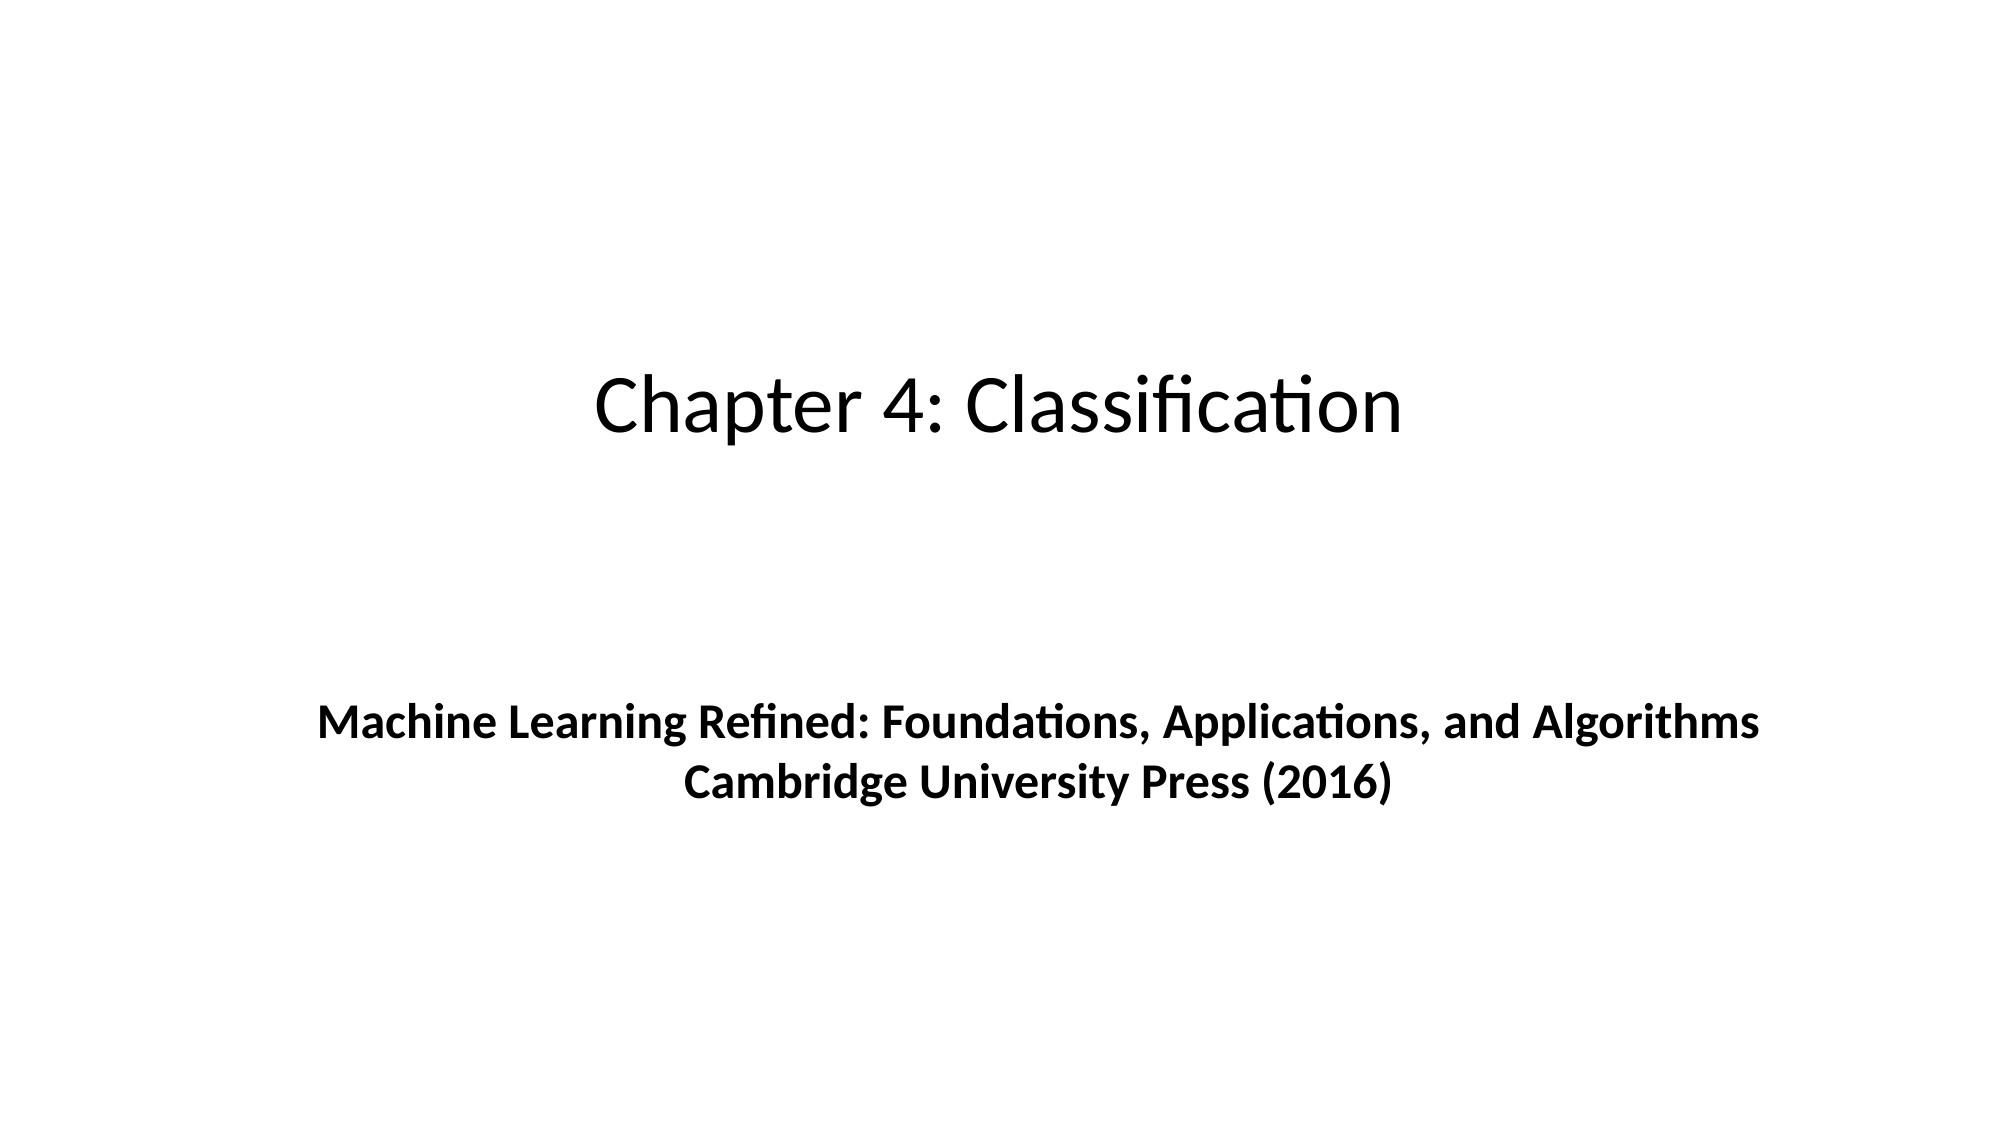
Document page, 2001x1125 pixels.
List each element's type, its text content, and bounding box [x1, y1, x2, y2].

title Chapter 4: Classification [13, 289, 1987, 510]
title Machine Learning Refined: Foundations, Applications, and Algorithms Cambridge University Press (2016) [52, 638, 2000, 859]
